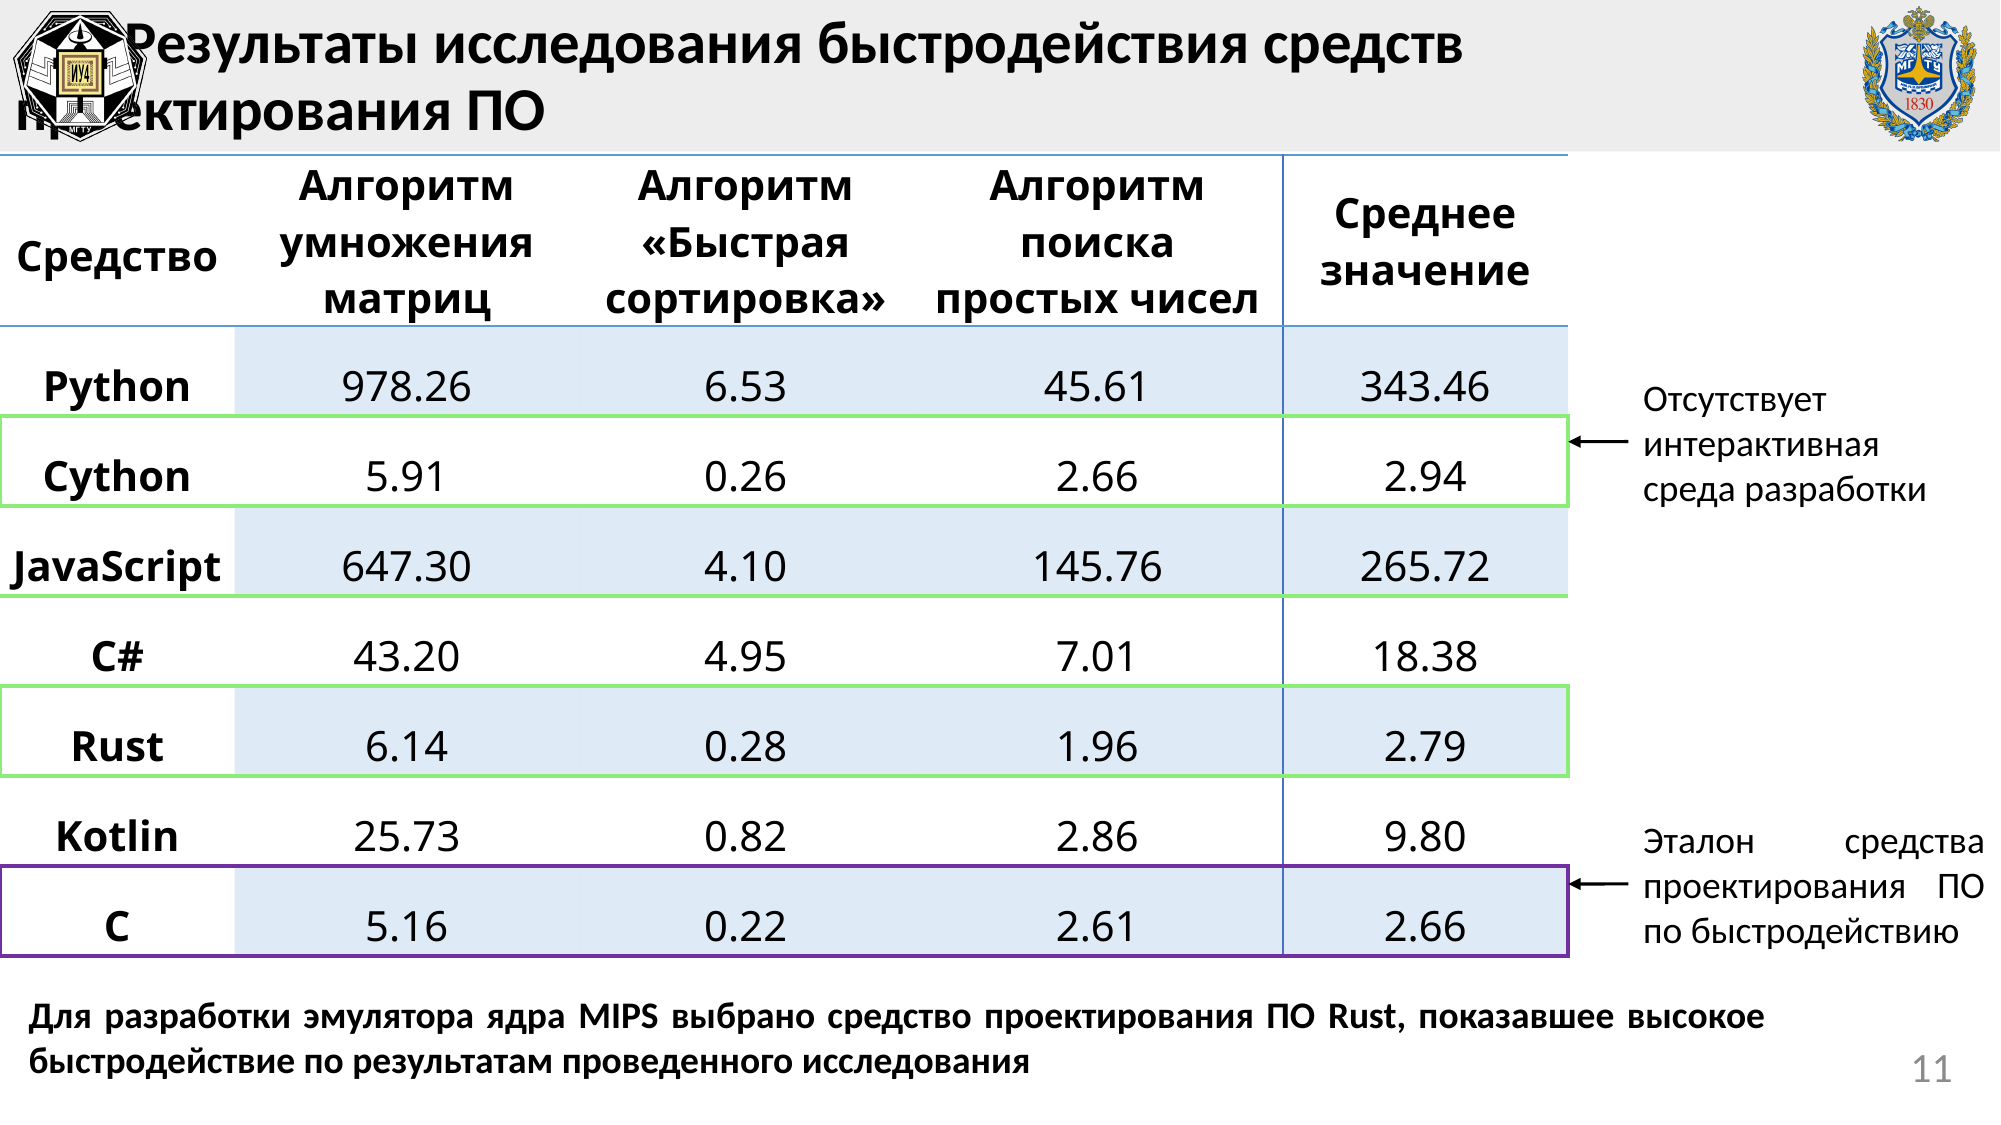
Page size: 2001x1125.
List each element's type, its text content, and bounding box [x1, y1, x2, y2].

text_box Результаты исследования быстродействия средств проектирования ПО [0, 0, 2000, 152]
table_cell 145.76 [912, 508, 1282, 594]
text_box Эталон средства проектирования ПО по быстродействию [1628, 808, 2000, 959]
table_cell 978.26 [235, 327, 579, 414]
table_cell 6.53 [579, 327, 912, 414]
table_cell 6.14 [235, 688, 579, 774]
picture [1862, 5, 1977, 142]
table_cell 0.82 [579, 778, 912, 864]
table_cell 7.01 [912, 598, 1282, 684]
table_cell Python [0, 327, 235, 414]
slide_number 11 [1517, 1036, 1968, 1097]
table_cell 2.79 [1284, 688, 1566, 774]
table_header Алгоритм «Быстрая сортировка» [579, 156, 912, 325]
table_cell C# [0, 598, 235, 684]
table_header Среднее значение [1284, 156, 1568, 325]
table_cell 18.38 [1284, 598, 1568, 684]
table_cell 43.20 [235, 598, 579, 684]
table_cell JavaScript [0, 508, 235, 594]
table_cell Rust [2, 688, 235, 774]
table_cell 4.95 [579, 598, 912, 684]
table_cell 4.10 [579, 508, 912, 594]
text_box Для разработки эмулятора ядра MIPS выбрано средство проектирования ПО Rust, показавшее высокое быстродействие по результатам проведенного исследования [13, 983, 1781, 1089]
table_cell 45.61 [912, 327, 1282, 414]
table_cell 2.86 [912, 778, 1282, 864]
table_cell 647.30 [235, 508, 579, 594]
picture [13, 11, 147, 142]
table_cell 2.61 [912, 868, 1282, 954]
table_cell 0.26 [579, 418, 912, 504]
table_cell 2.66 [912, 418, 1282, 504]
table_cell 343.46 [1284, 327, 1568, 414]
table_cell 5.91 [235, 418, 579, 504]
table_cell C [2, 868, 235, 954]
table_cell 2.66 [1284, 868, 1566, 954]
table_cell 0.28 [579, 688, 912, 774]
table_cell 25.73 [235, 778, 579, 864]
table_header Алгоритм умножения матриц [235, 156, 579, 325]
table_cell 265.72 [1284, 508, 1568, 594]
table_cell 1.96 [912, 688, 1282, 774]
table_header Средство [0, 156, 235, 325]
table_cell Kotlin [0, 778, 235, 864]
table_cell 0.22 [579, 868, 912, 954]
text_box Отсутствует интерактивная среда разработки [1628, 366, 1977, 517]
table_header Алгоритм поиска простых чисел [912, 156, 1282, 325]
table_cell 5.16 [235, 868, 579, 954]
table_cell Cython [2, 418, 235, 504]
table_cell 9.80 [1284, 778, 1568, 864]
table_cell 2.94 [1284, 418, 1566, 504]
